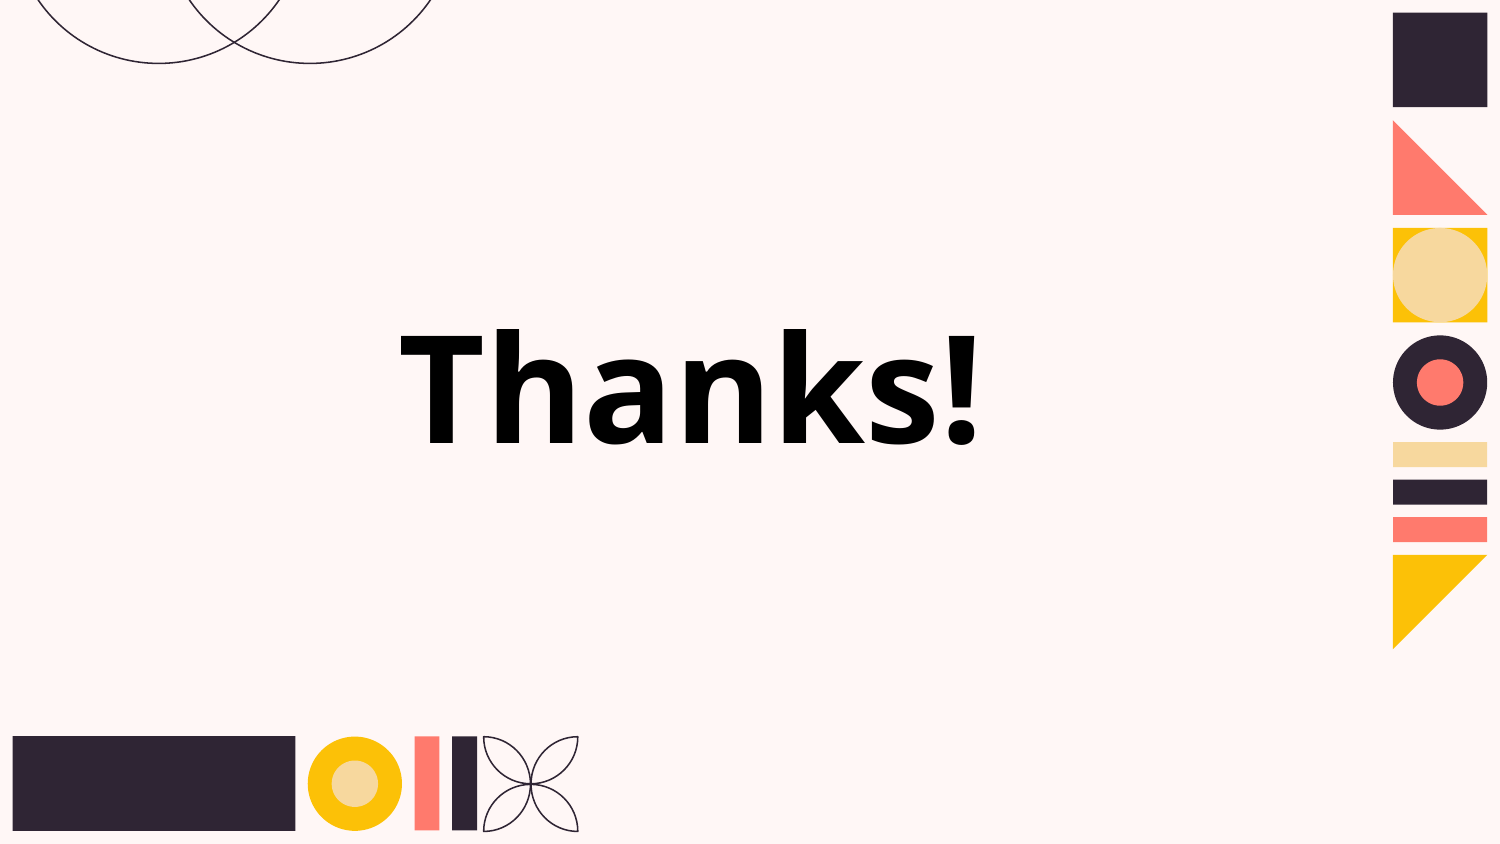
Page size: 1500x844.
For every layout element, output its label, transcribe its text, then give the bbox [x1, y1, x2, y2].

text_box Thanks! [281, 285, 1101, 481]
